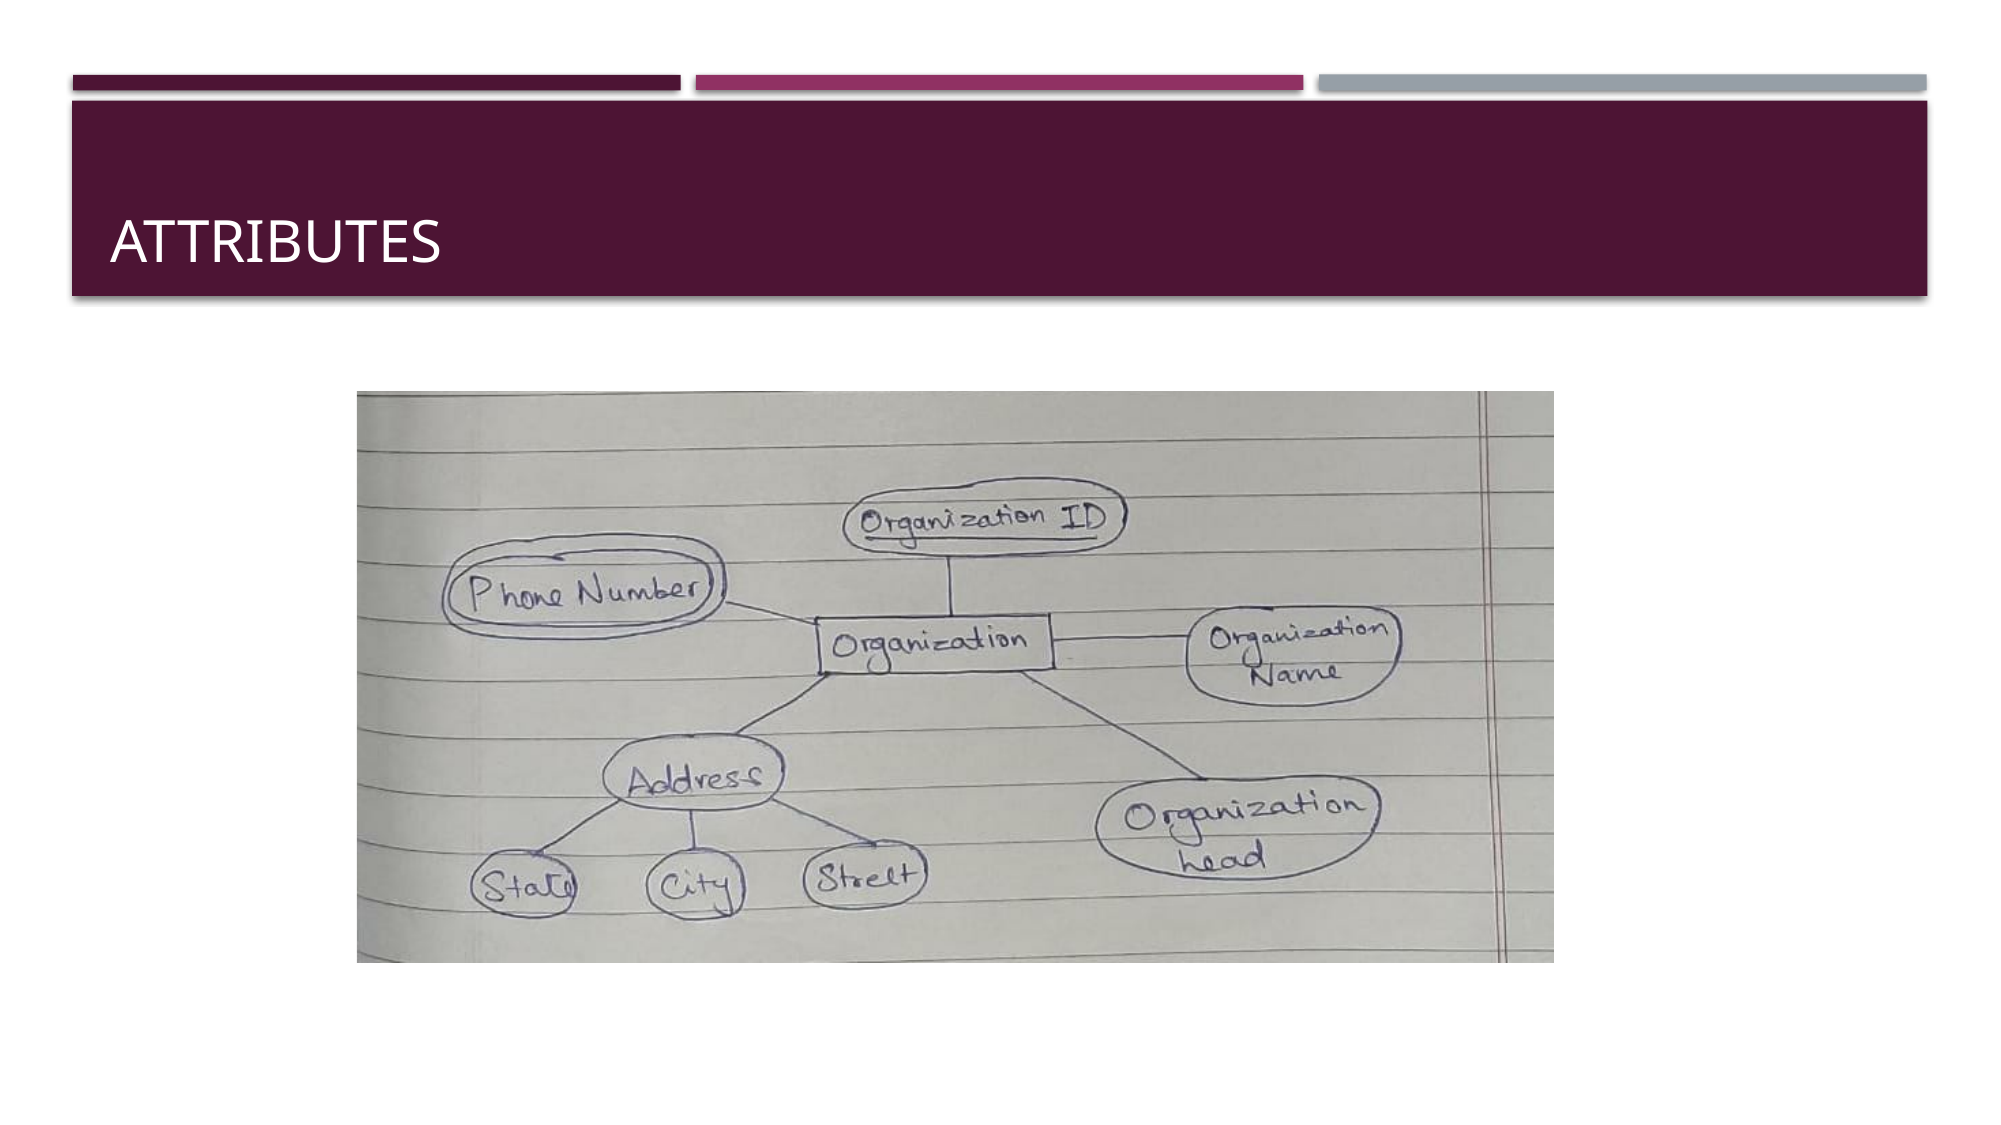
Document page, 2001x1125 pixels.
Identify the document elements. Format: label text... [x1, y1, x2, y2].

title Attributes [95, 115, 1905, 282]
picture [356, 390, 1555, 964]
